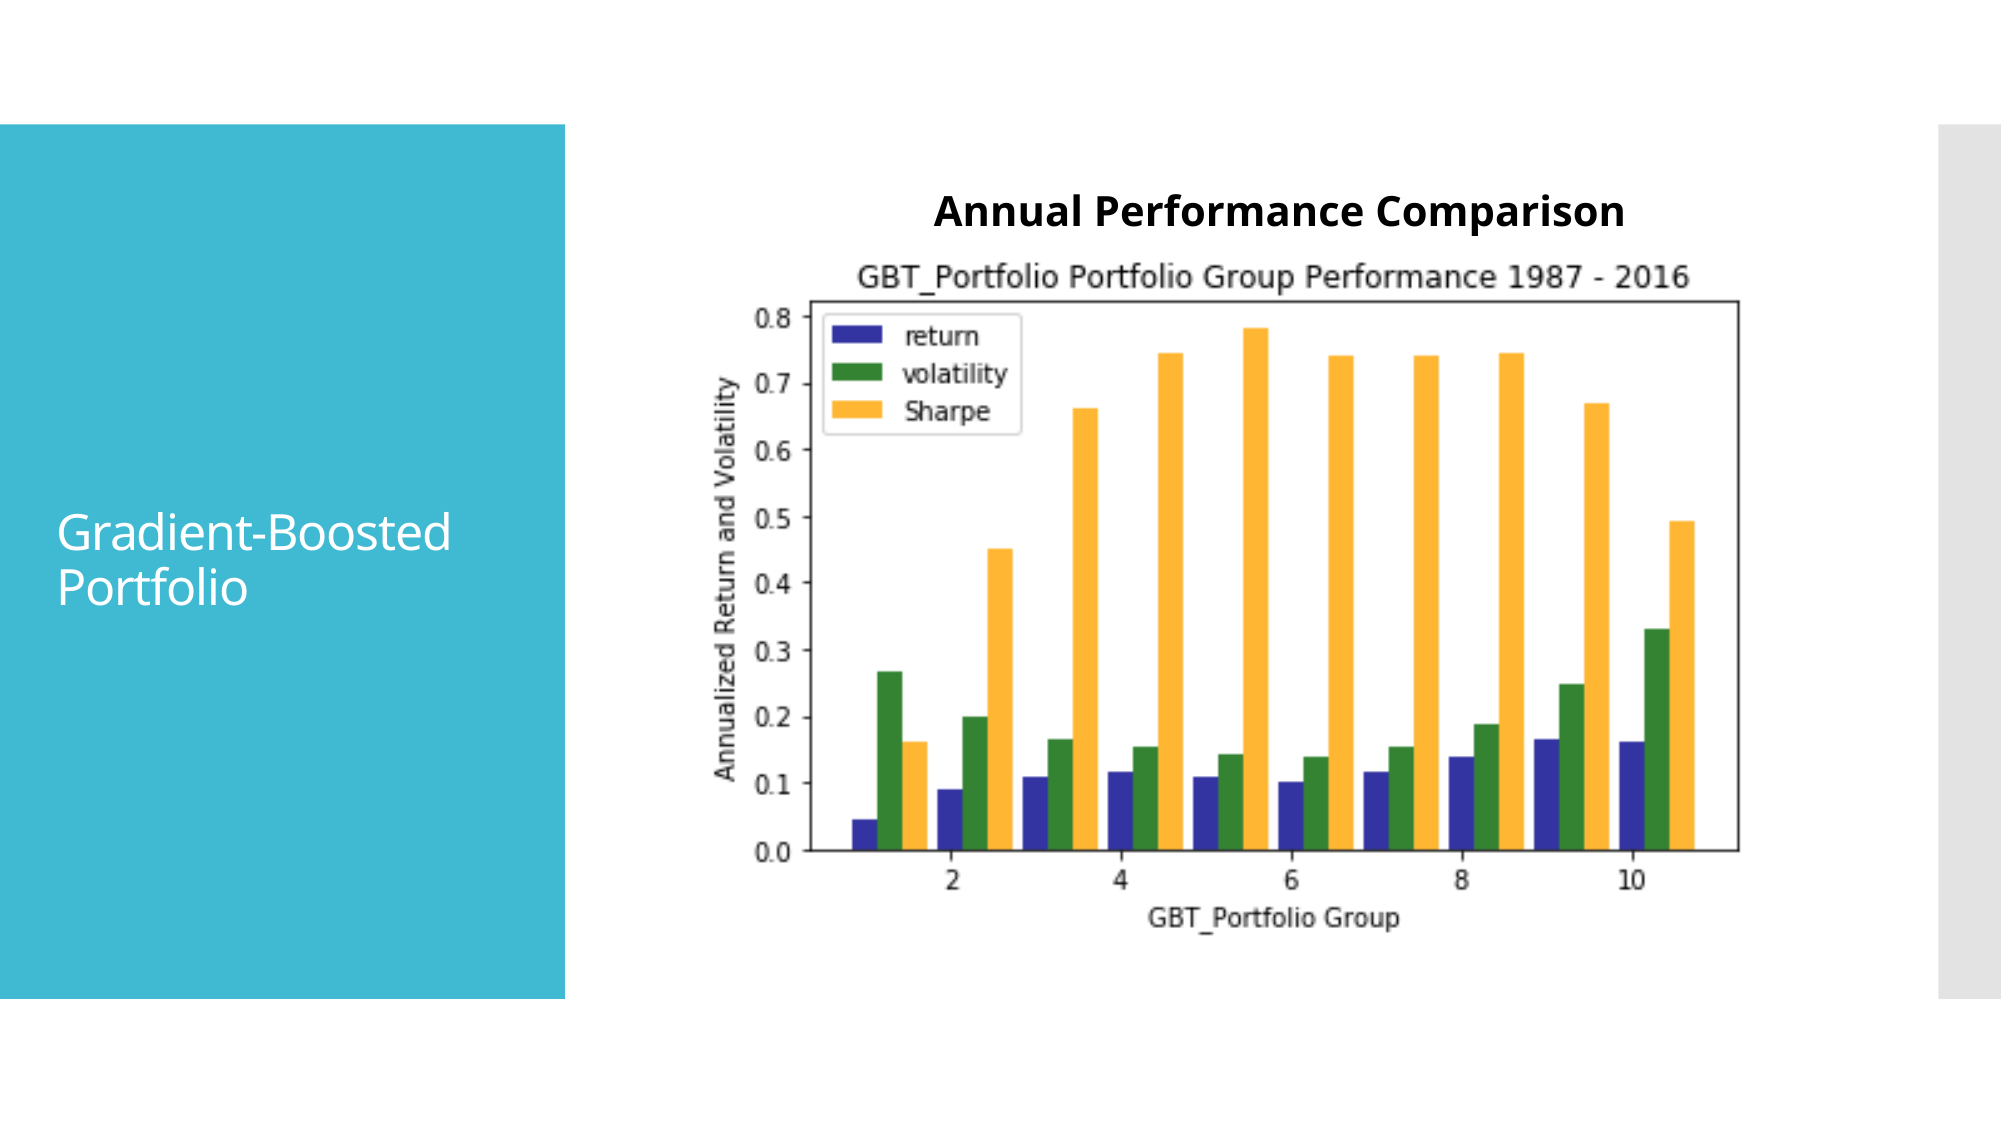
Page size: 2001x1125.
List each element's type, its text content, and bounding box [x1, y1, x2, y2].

text_box Annual Performance Comparison [900, 177, 1660, 242]
title Gradient-Boosted Portfolio [41, 184, 525, 940]
picture [700, 246, 1763, 948]
